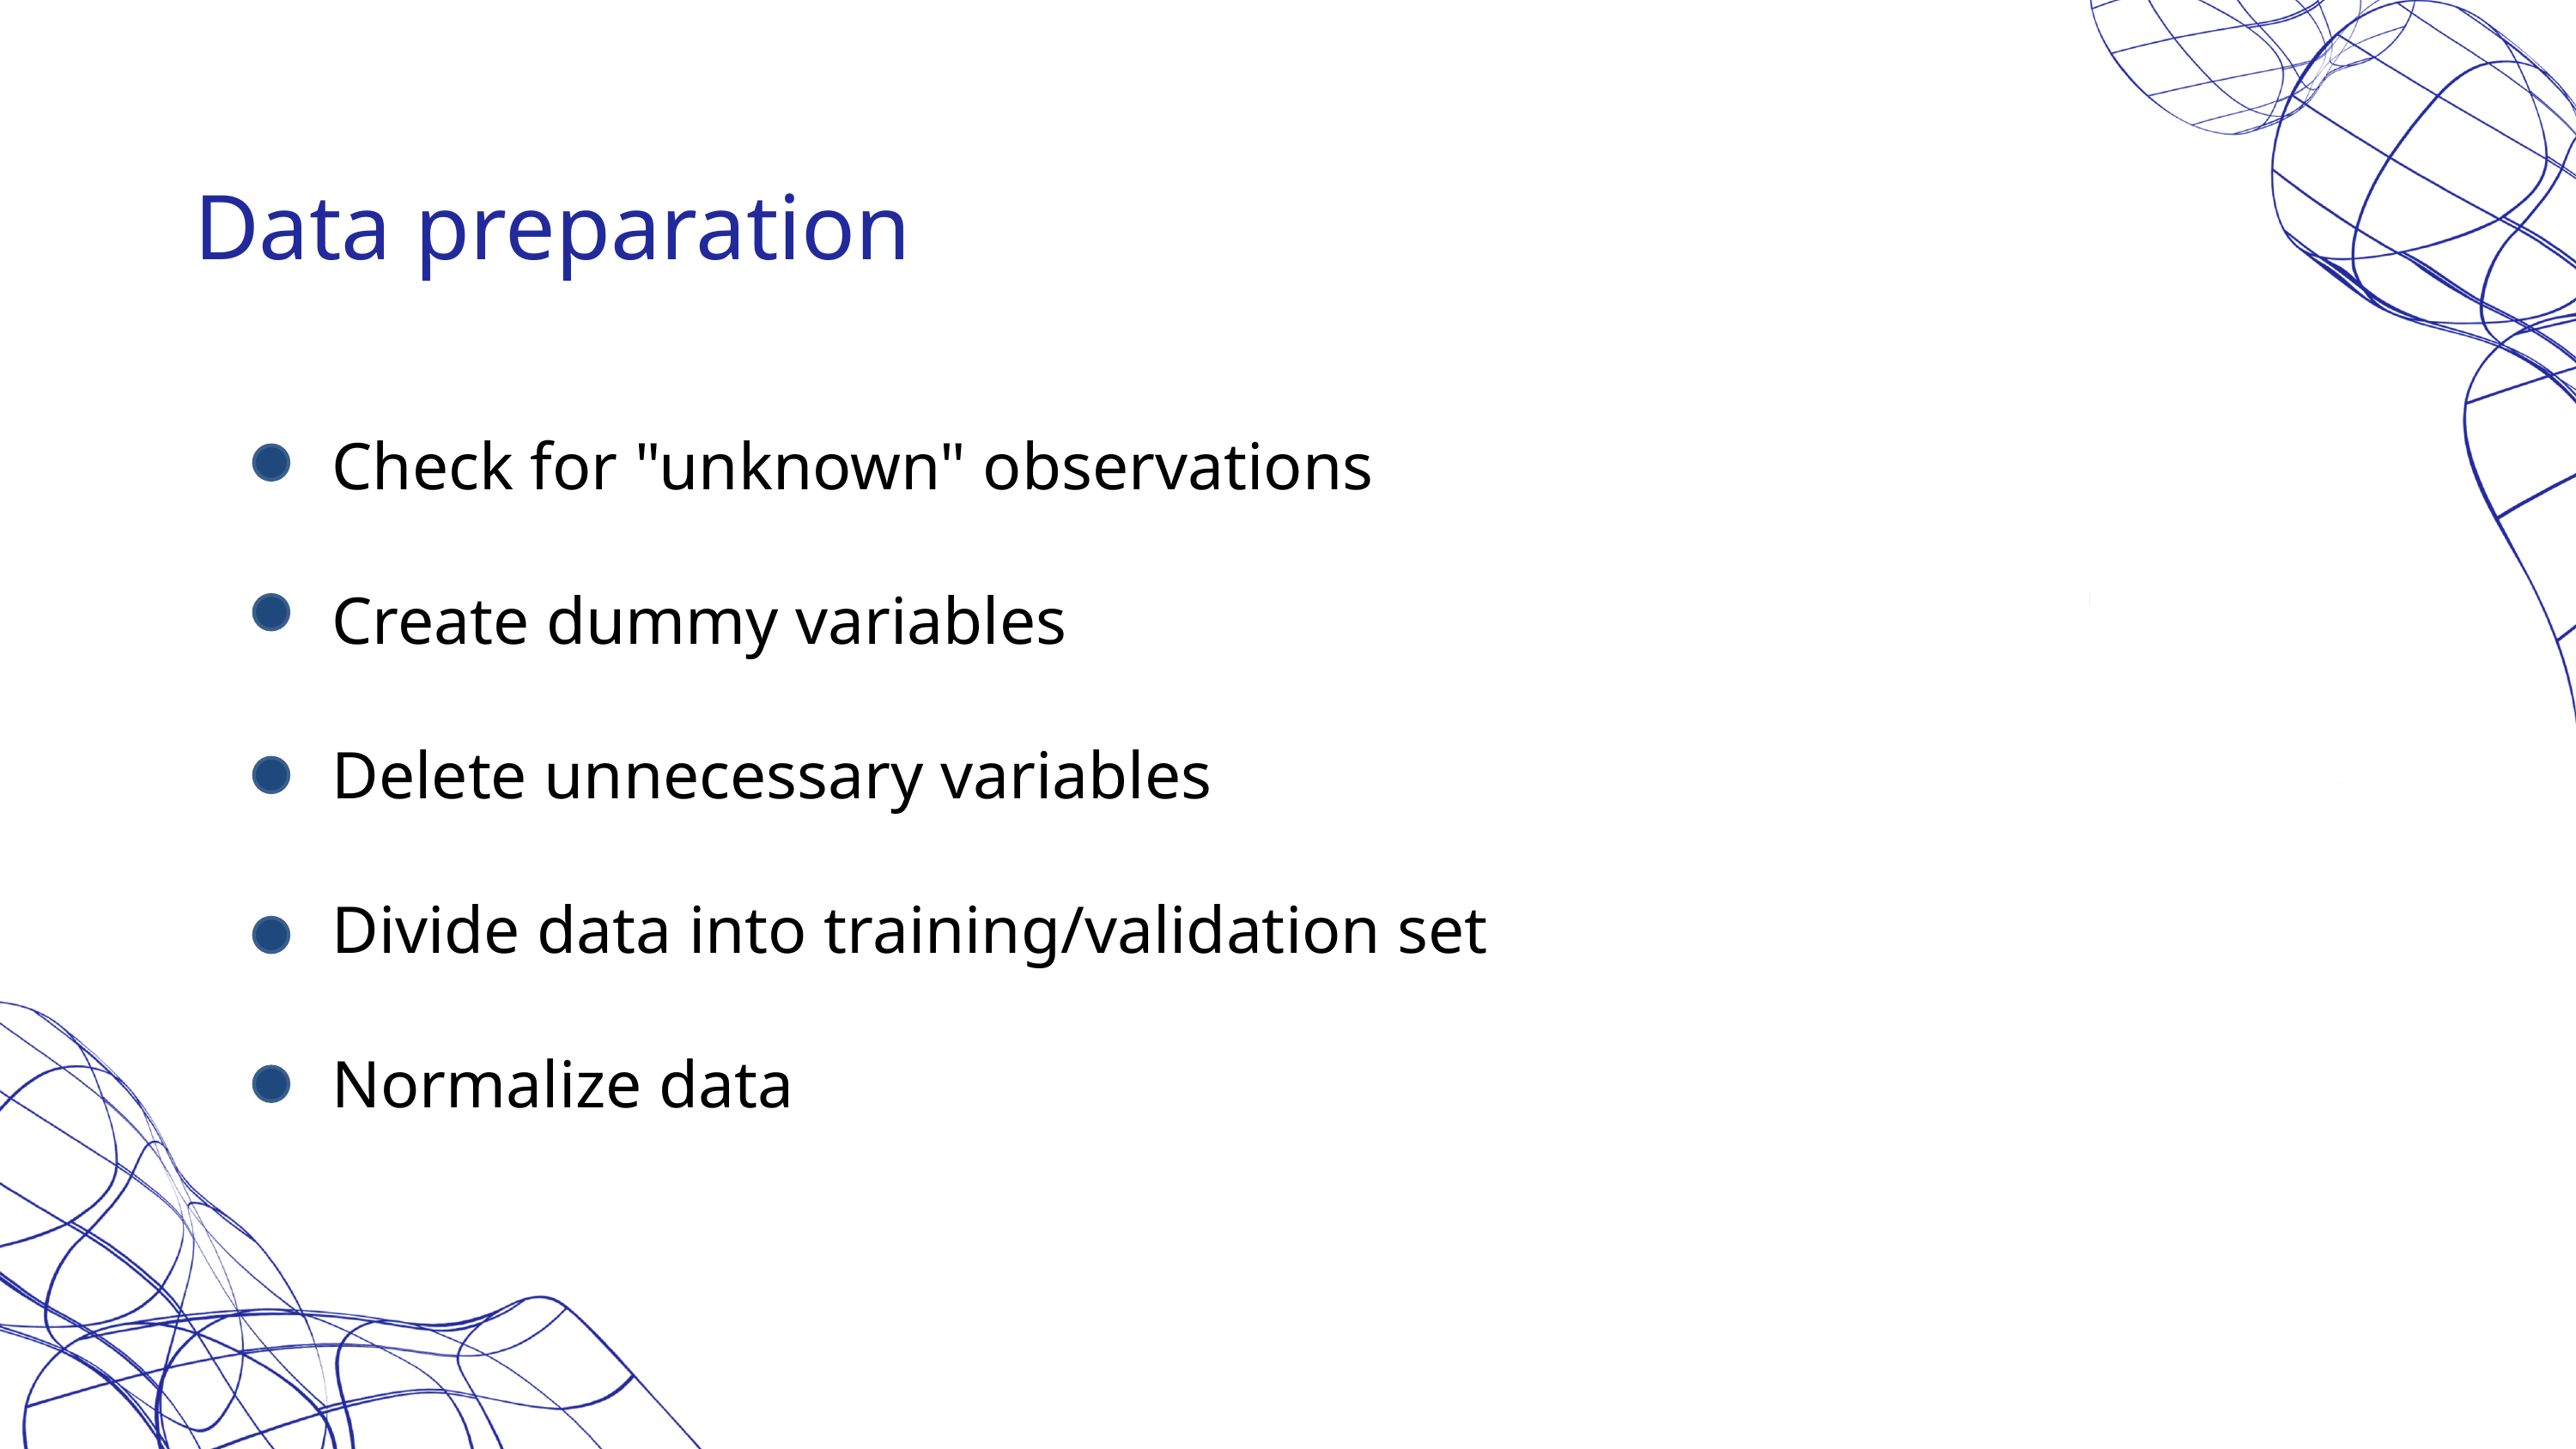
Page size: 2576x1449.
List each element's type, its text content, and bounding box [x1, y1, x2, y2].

text_box [252, 592, 291, 632]
text_box Data preparation [194, 152, 2084, 278]
text_box [252, 755, 291, 795]
picture [0, 894, 830, 1449]
text_box Check for "unknown" observations Create dummy variables Delete unnecessary variables Divide data into training/validation set Normalize data [319, 418, 2365, 1127]
text_box [252, 443, 291, 482]
picture [2088, 0, 2576, 784]
